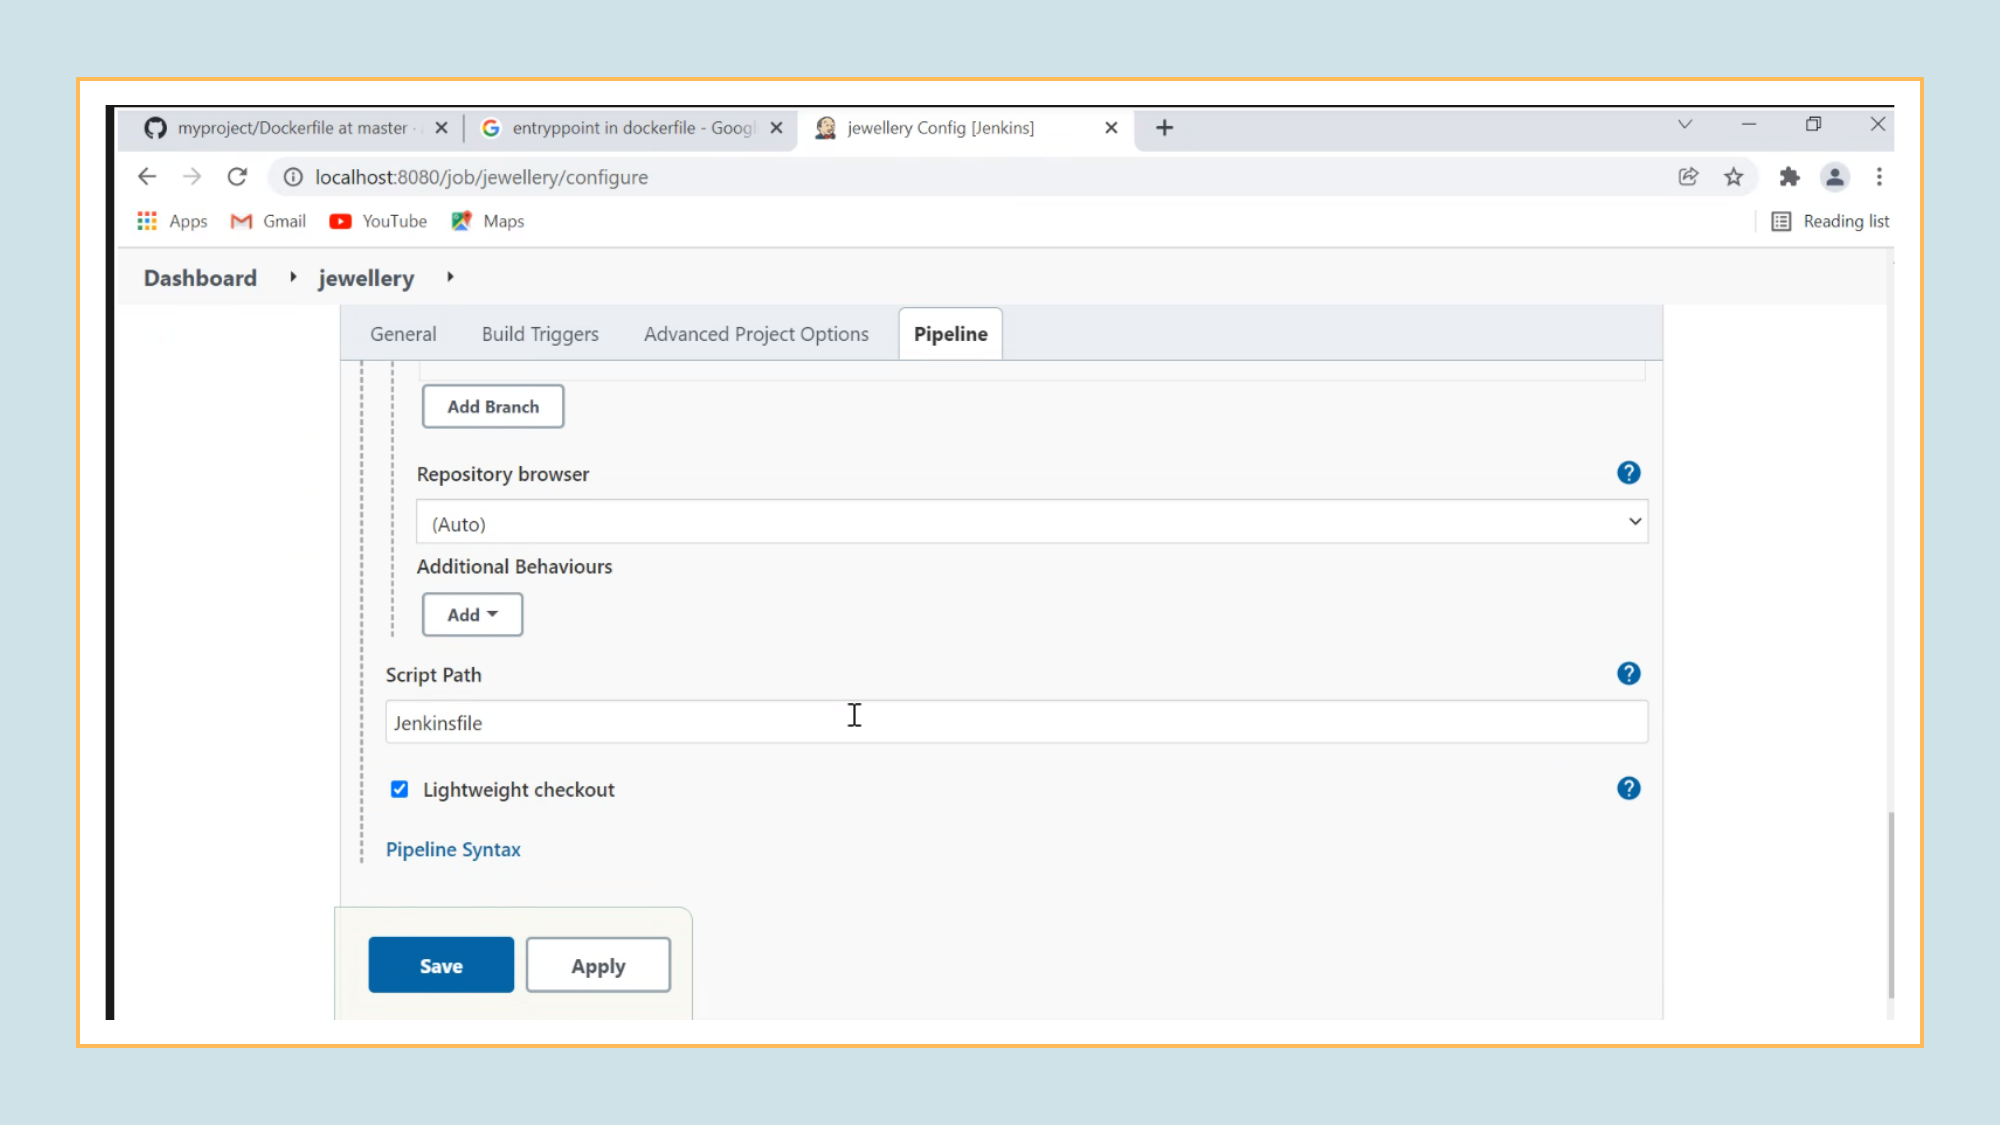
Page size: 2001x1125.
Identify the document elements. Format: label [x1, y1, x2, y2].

picture [105, 105, 1895, 1020]
text_box [77, 77, 1923, 1048]
text_box [0, 0, 2000, 1125]
